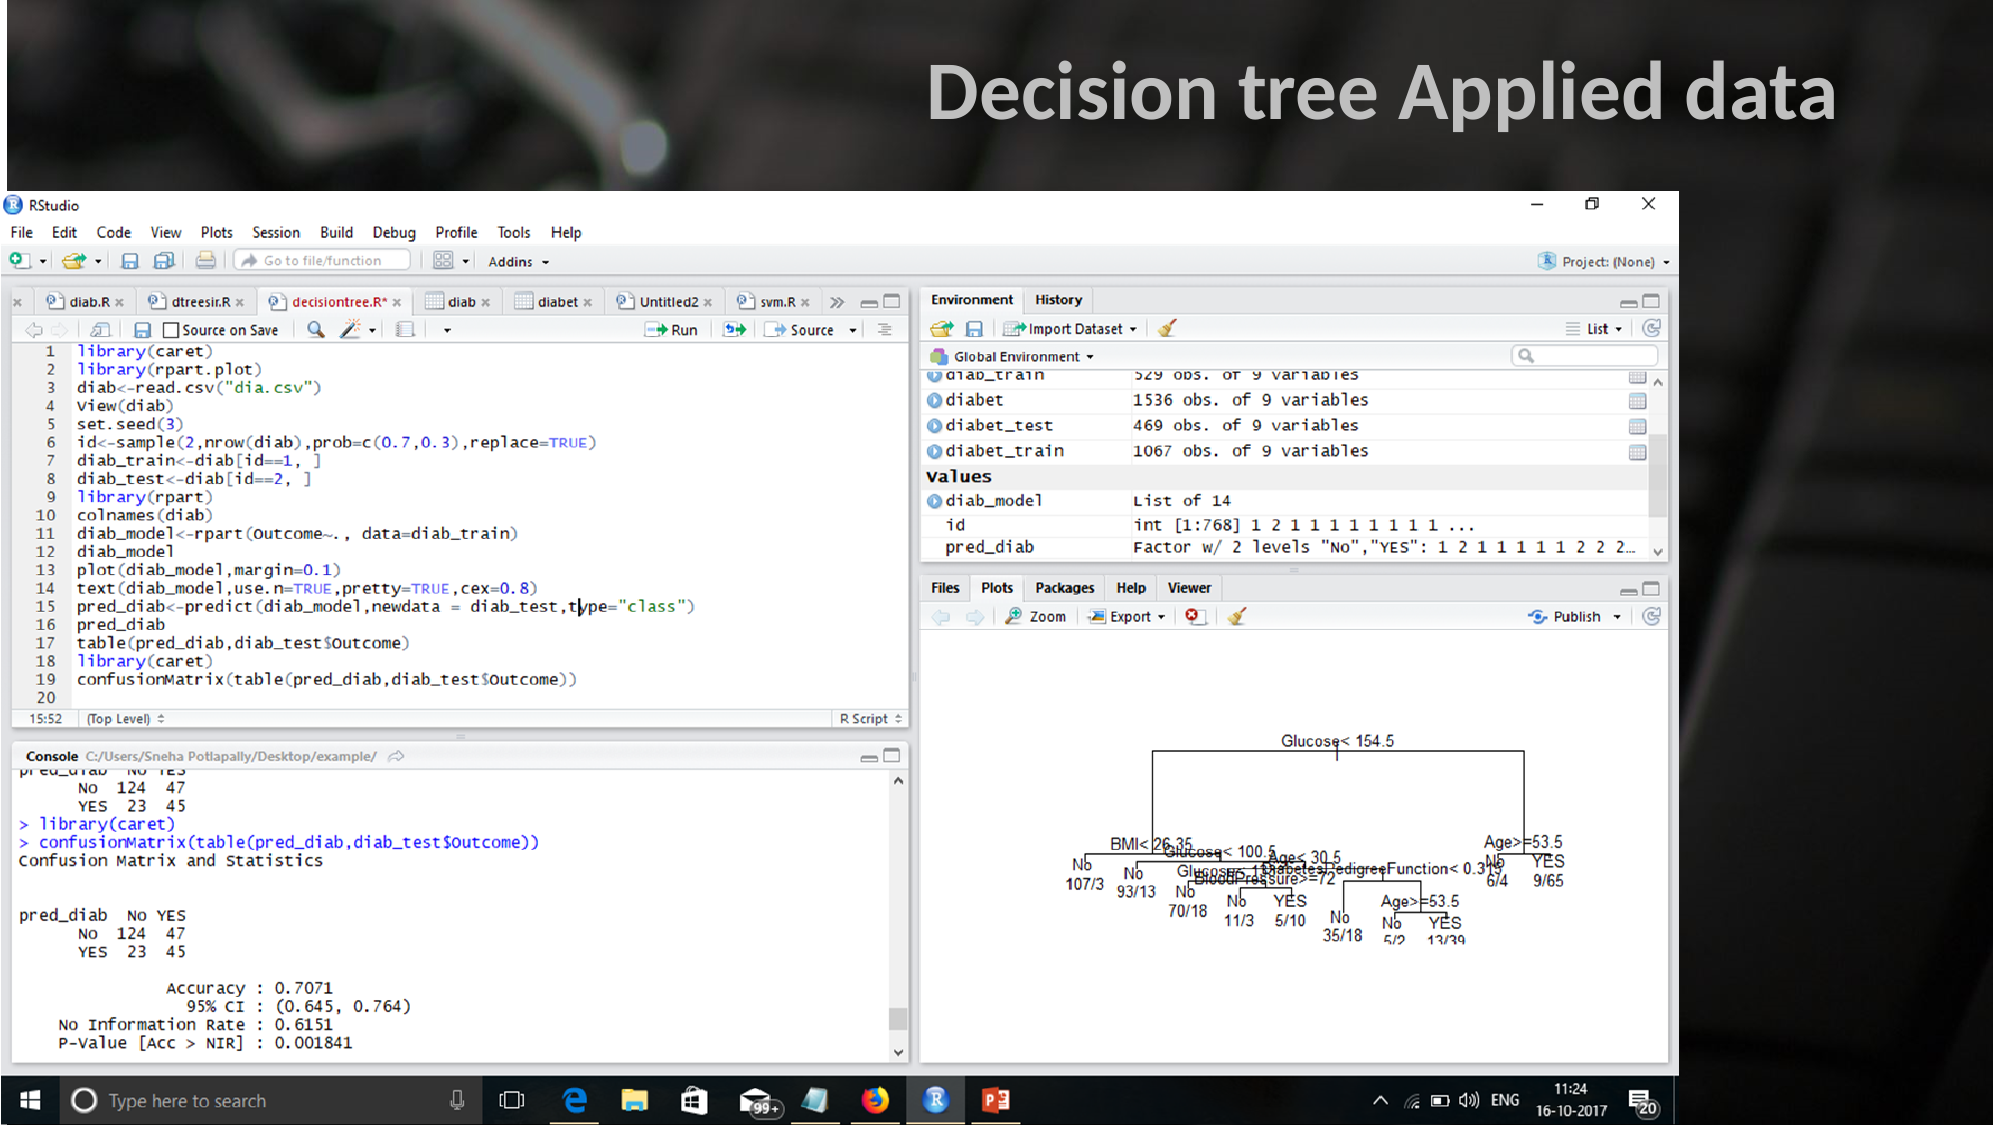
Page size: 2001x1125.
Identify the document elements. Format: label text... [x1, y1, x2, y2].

picture [0, 0, 1993, 1125]
text_box Decision tree Applied data [1993, 28, 2000, 144]
